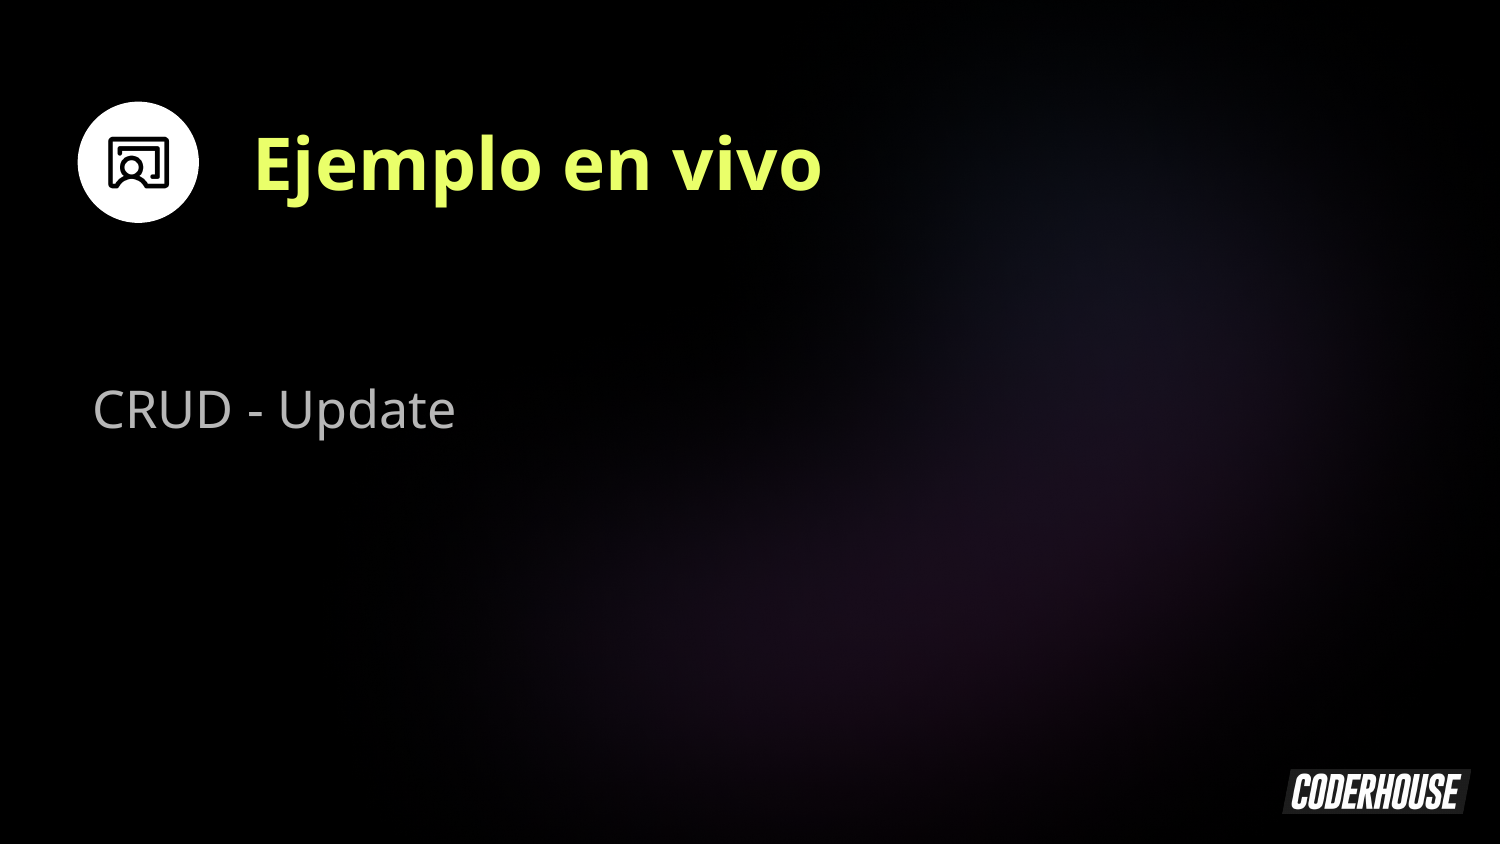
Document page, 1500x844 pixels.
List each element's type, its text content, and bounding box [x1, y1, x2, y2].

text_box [77, 101, 200, 224]
text_box Ejemplo en vivo [237, 112, 1414, 222]
picture [0, 0, 1500, 844]
text_box CRUD - Update [77, 361, 1254, 455]
